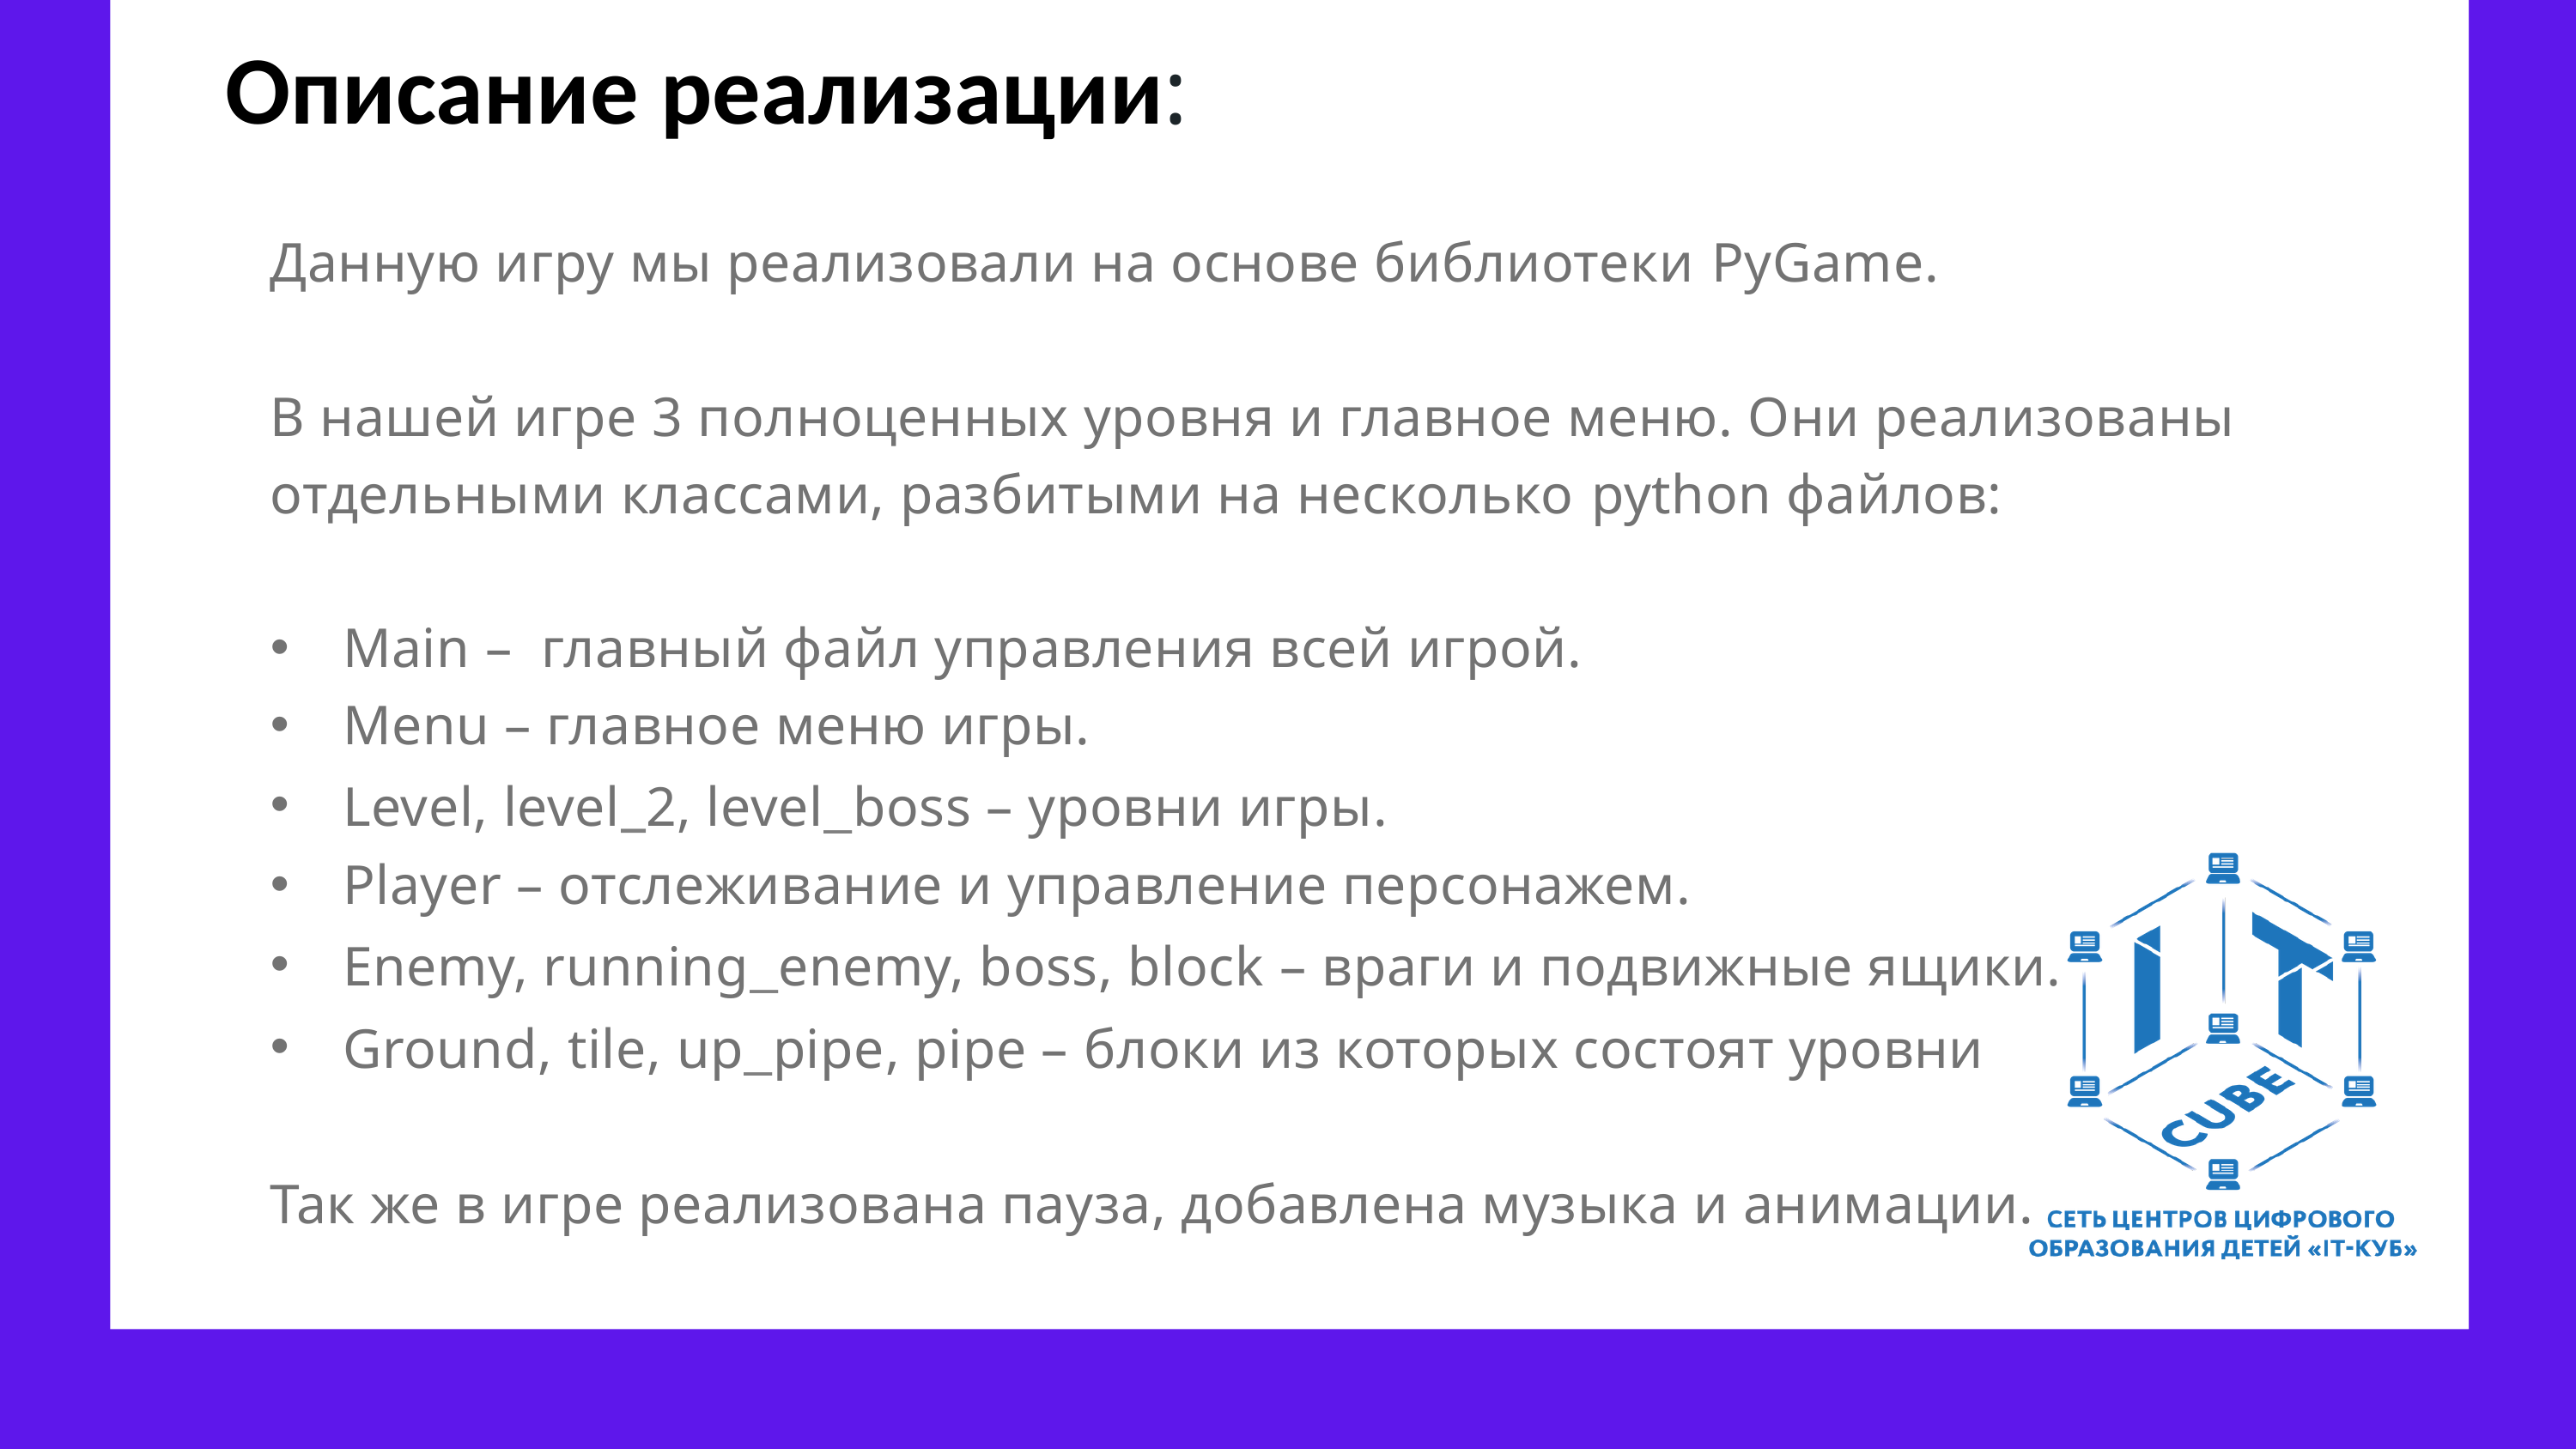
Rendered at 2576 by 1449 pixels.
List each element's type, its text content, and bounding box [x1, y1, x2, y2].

text_box [110, 0, 2470, 1330]
text_box Описание реализации: [225, 27, 2147, 143]
picture [2007, 831, 2445, 1299]
text_box Данную игру мы реализовали на основе библиотеки PyGame. В нашей игре 3 полноценных уровня и главное меню. Они реализованы отдельными классами, разбитыми на несколько python файлов: Main – главный файл управления всей игрой. Menu – главное меню игры. Level, level_2, level_boss – уровни игры. Player – отслеживание и управление персонажем. Enemy, running_enemy, boss, block – враги и подвижные ящики. Ground, tile, up_pipe, pipe – блоки из которых состоят уровни Так же в игре реализована пауза, добавлена музыка и анимации. [258, 209, 2297, 1240]
